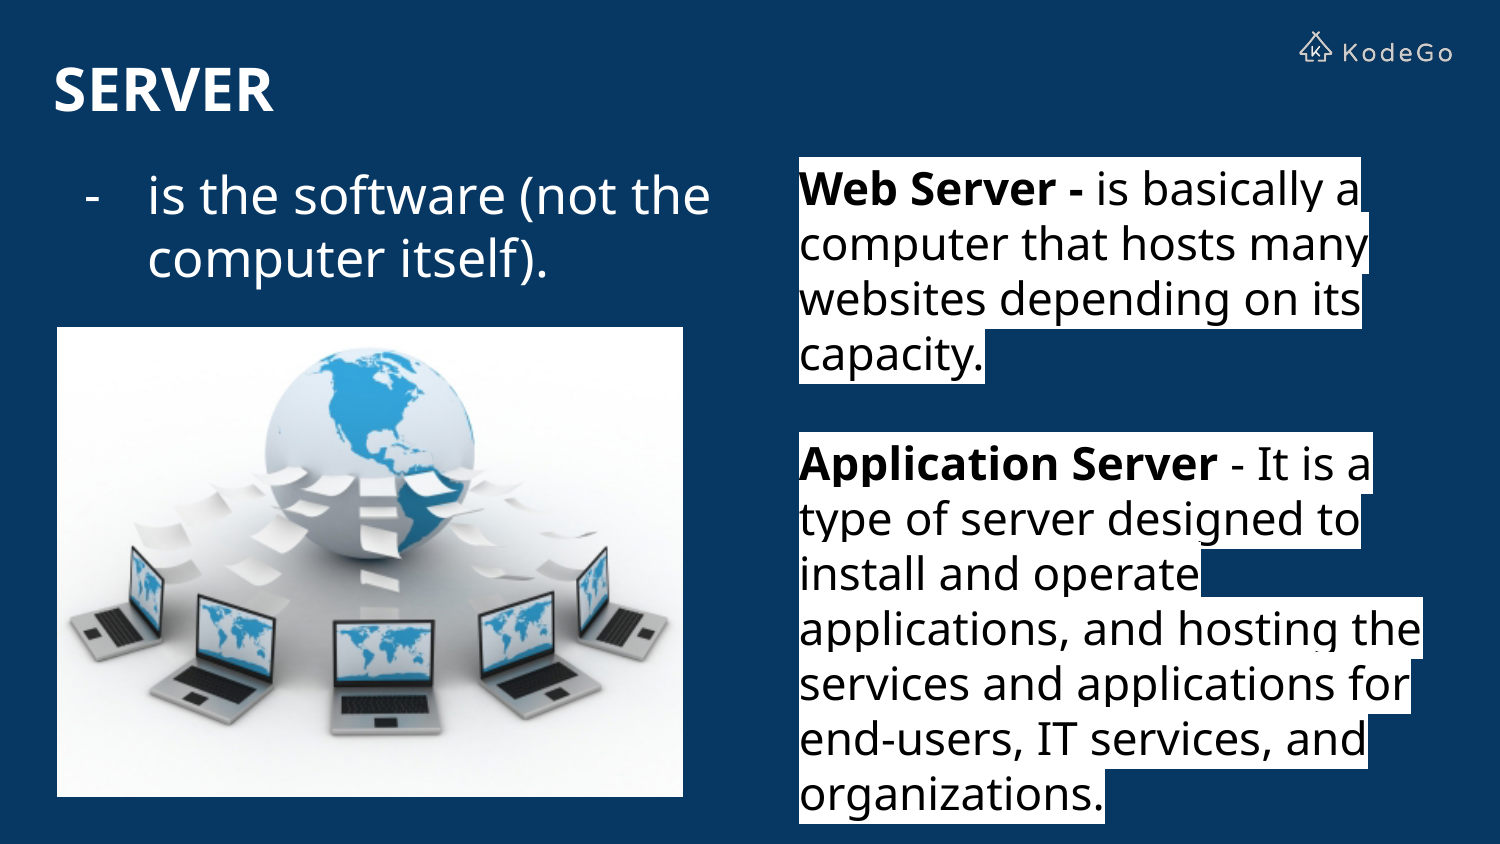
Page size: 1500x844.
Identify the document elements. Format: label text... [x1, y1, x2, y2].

title SERVER [38, 50, 664, 125]
picture [57, 327, 683, 797]
text_box is the software (not the computer itself). [57, 147, 742, 303]
picture [1285, 16, 1463, 76]
text_box Web Server - is basically a computer that hosts many websites depending on its capacity. Application Server - It is a type of server designed to install and operate applications, and hosting the services and applications for end-users, IT services, and organizations. [783, 144, 1469, 844]
